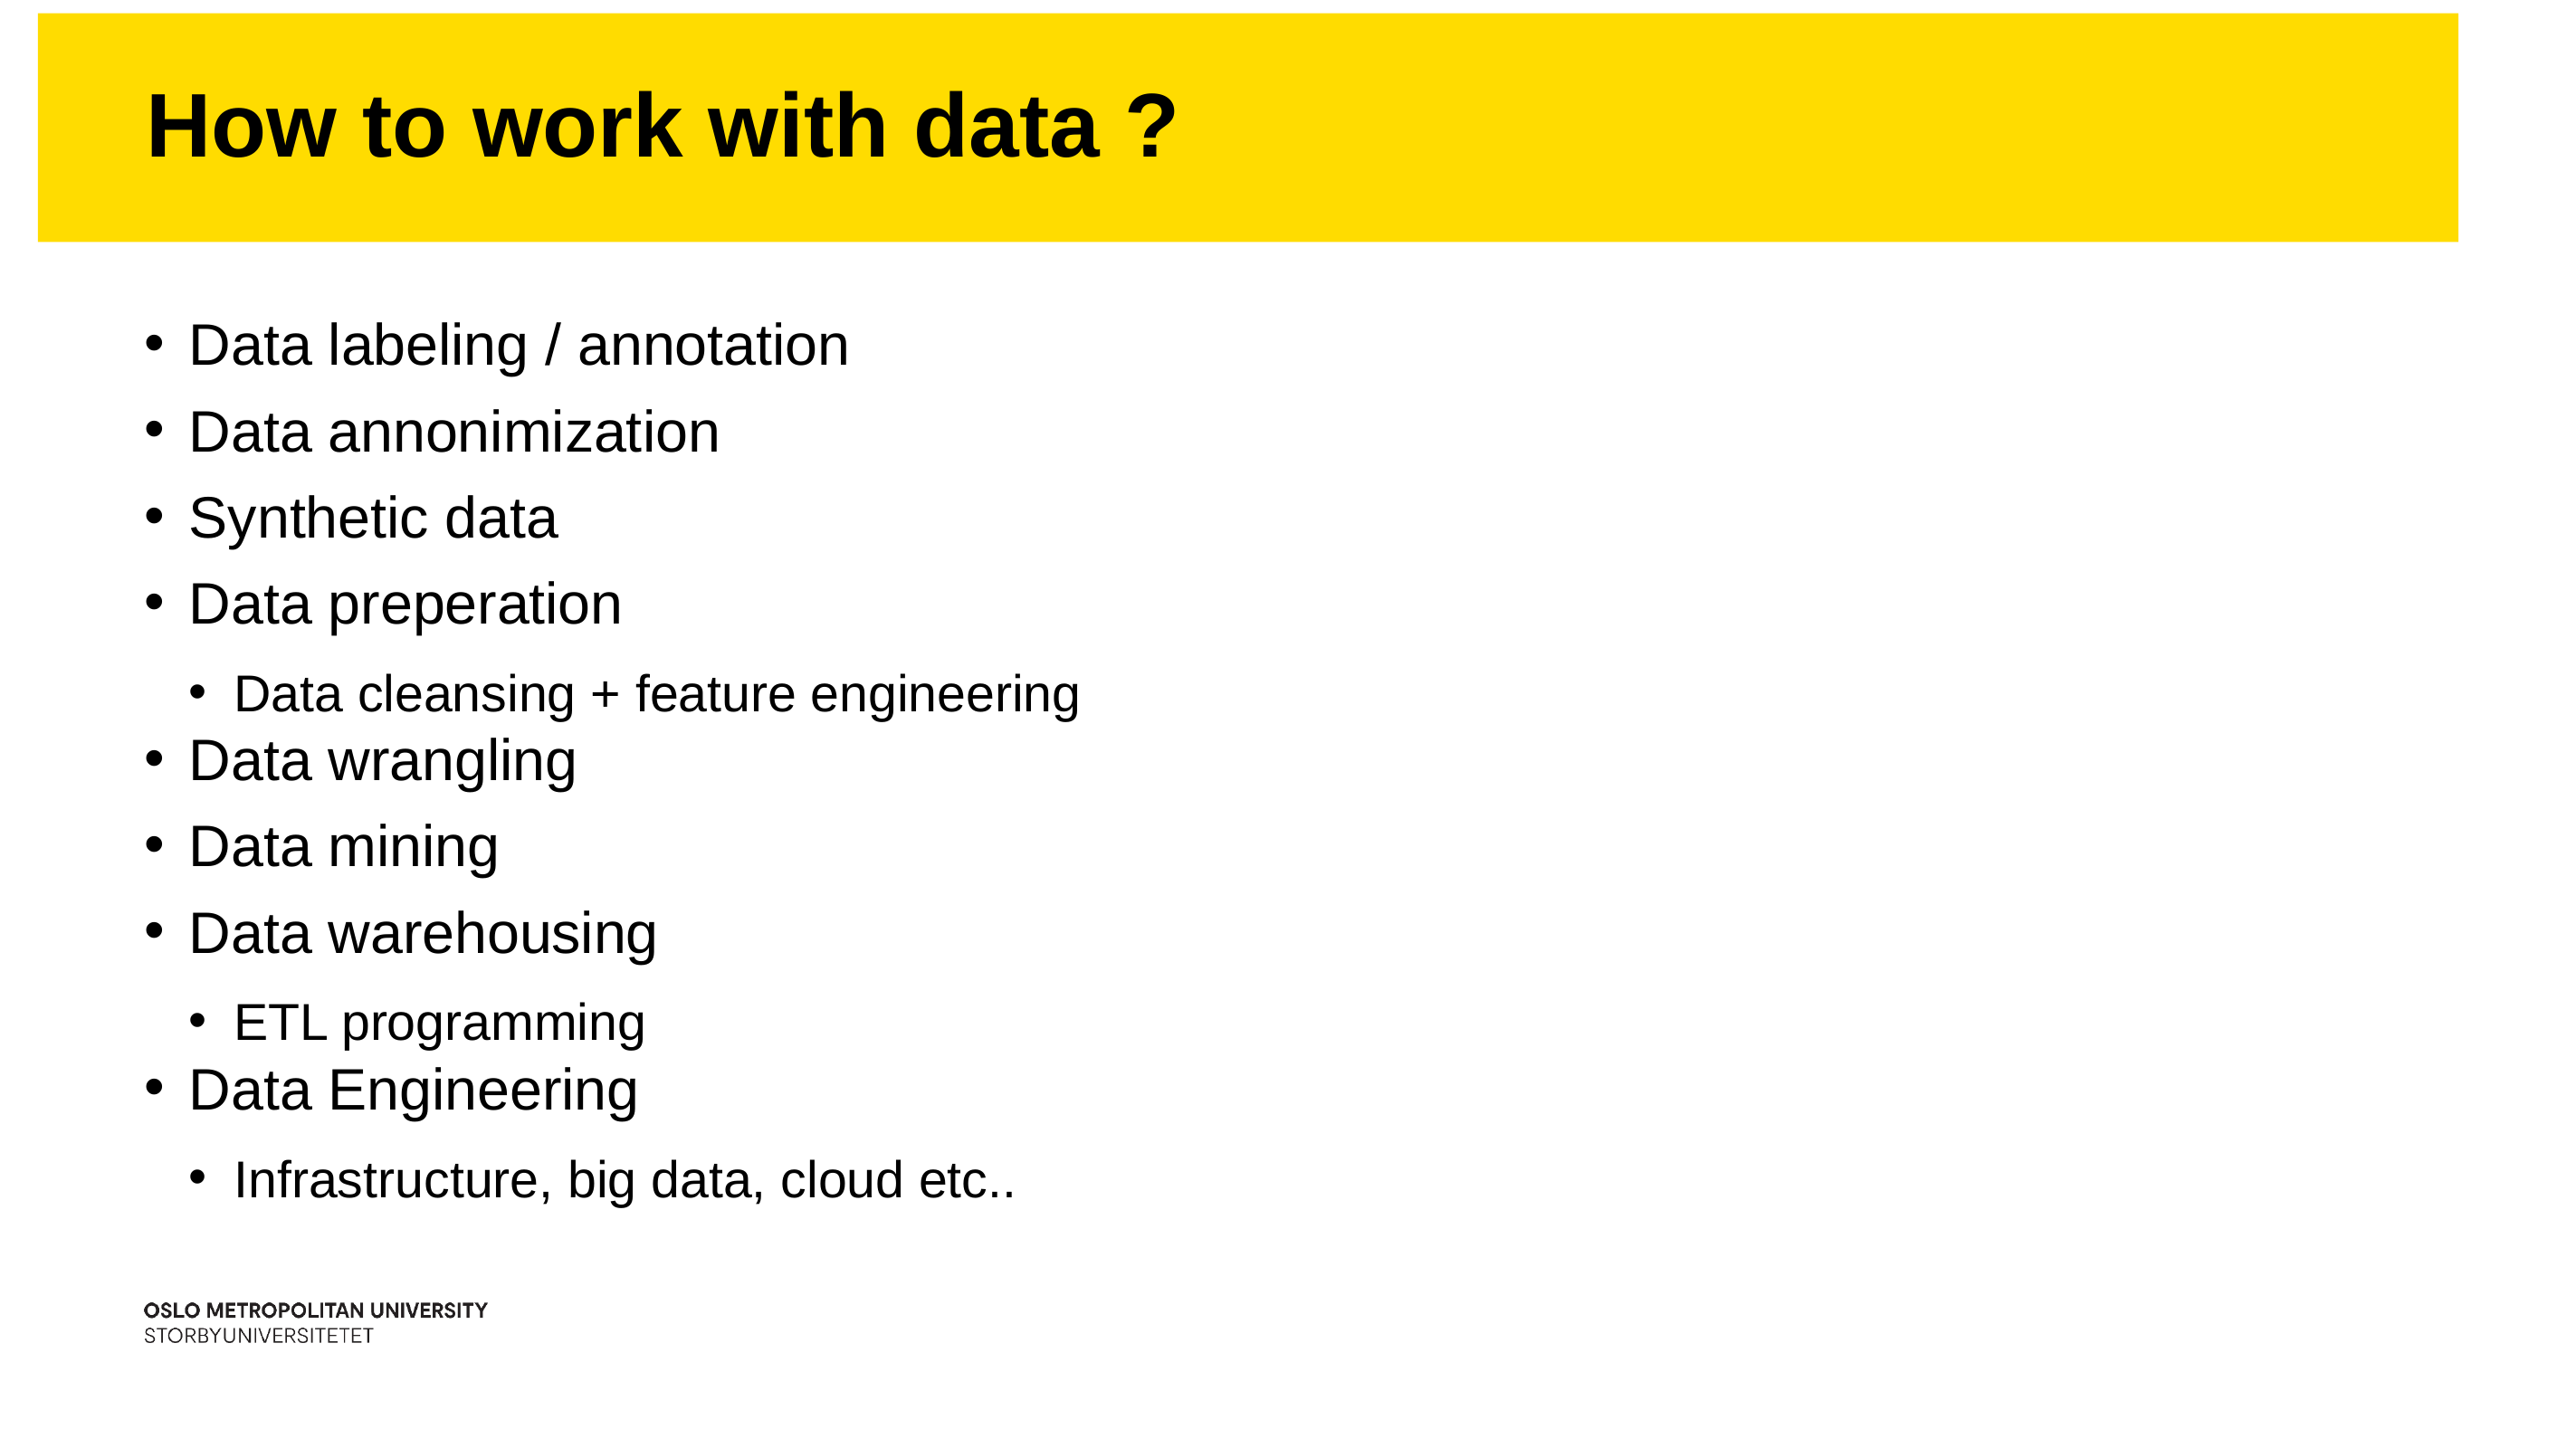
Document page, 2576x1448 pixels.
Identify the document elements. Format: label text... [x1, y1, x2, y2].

text_box How to work with data ? [146, 78, 2429, 177]
list Data labeling / annotation Data annonimization Synthetic data Data preperation Data cleansing + feature engineering Data wrangling Data mining Data warehousing ETL programming Data Engineering Infrastructure, big data, cloud etc.. [144, 307, 2428, 1214]
text_box [37, 13, 2459, 243]
picture [144, 1302, 488, 1343]
